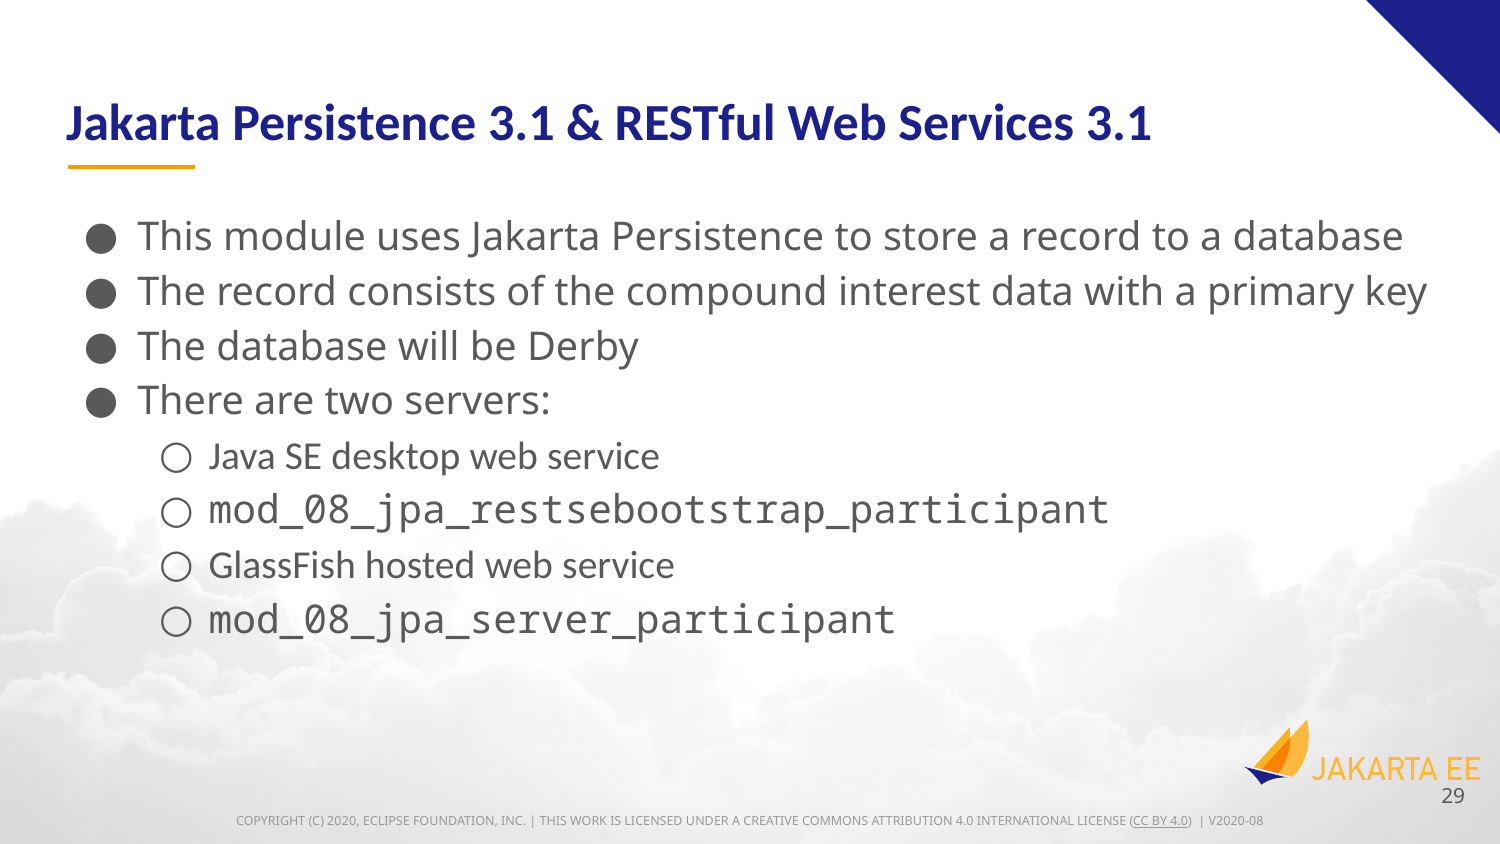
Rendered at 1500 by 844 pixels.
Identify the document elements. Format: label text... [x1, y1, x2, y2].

picture [1242, 719, 1480, 785]
list This module uses Jakarta Persistence to store a record to a database The record consists of the compound interest data with a primary key The database will be Derby There are two servers: Java SE desktop web service mod_08_jpa_restsebootstrap_participant GlassFish hosted web service mod_08_jpa_server_participant [51, 189, 1449, 750]
slide_number 29 [1389, 764, 1480, 830]
title Jakarta Persistence 3.1 & RESTful Web Services 3.1 [51, 72, 1449, 167]
